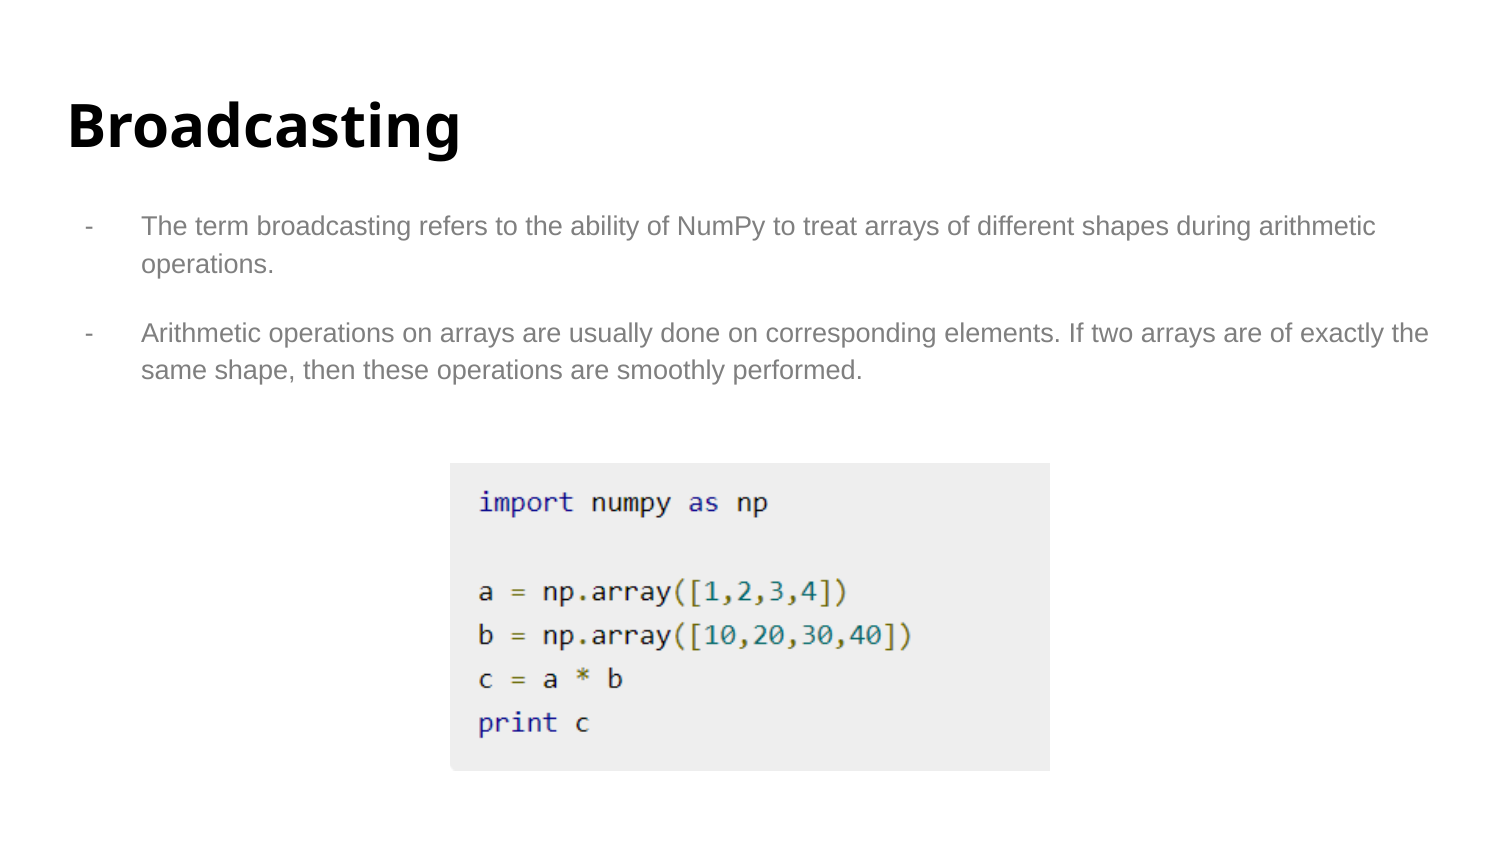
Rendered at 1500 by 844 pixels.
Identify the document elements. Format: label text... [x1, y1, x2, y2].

picture [450, 462, 1050, 772]
title Broadcasting [51, 72, 1449, 176]
list The term broadcasting refers to the ability of NumPy to treat arrays of different shapes during arithmetic operations. Arithmetic operations on arrays are usually done on corresponding elements. If two arrays are of exactly the same shape, then these operations are smoothly performed. [51, 189, 1449, 750]
